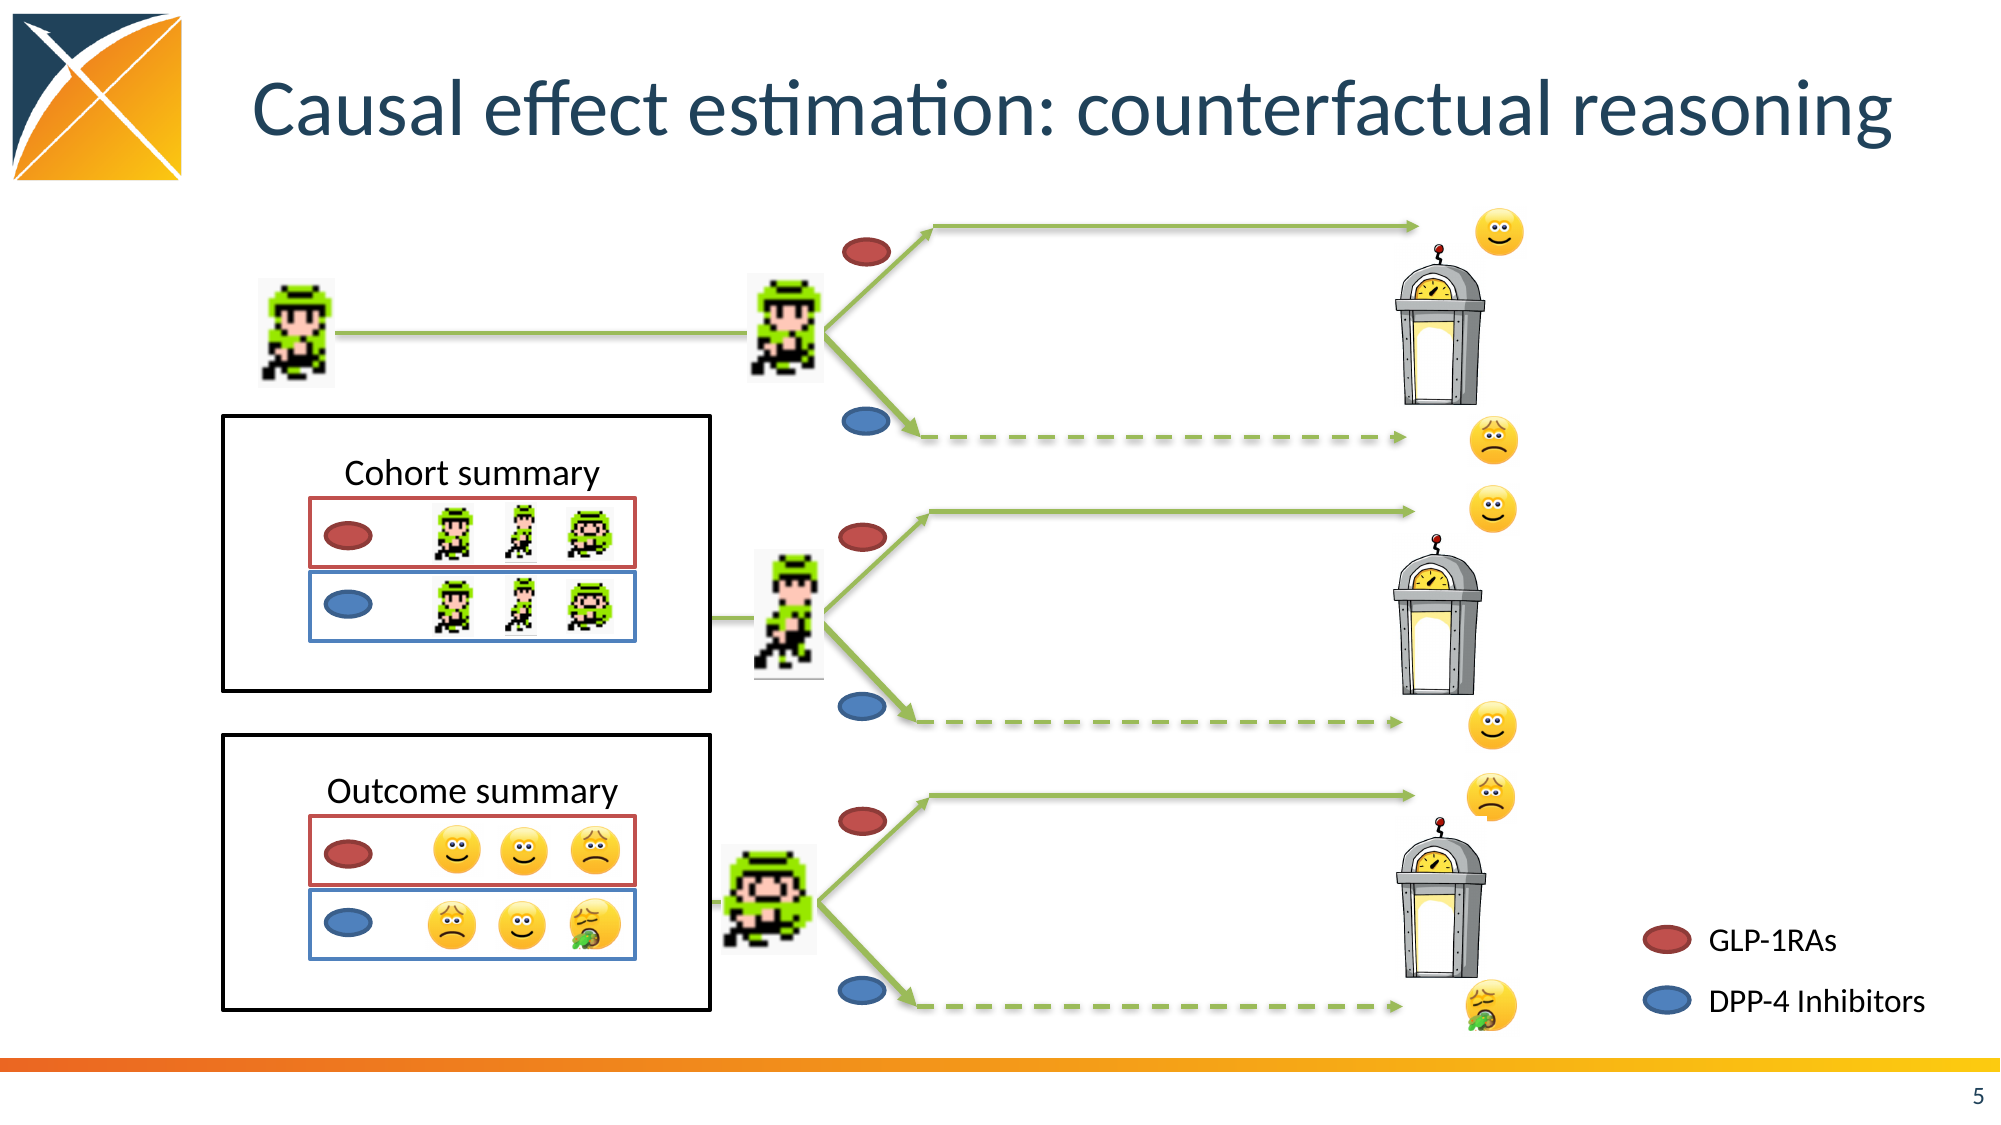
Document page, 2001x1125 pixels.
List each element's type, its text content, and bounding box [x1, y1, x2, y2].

text_box DPP-4 Inhibitors [1694, 972, 1998, 1027]
picture [1395, 770, 1520, 1037]
text_box [1642, 924, 1692, 955]
text_box GLP-1RAs [1693, 911, 1952, 966]
text_box Causal effect estimation: counterfactual reasoning [222, 34, 1924, 172]
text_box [816, 513, 930, 619]
picture [1394, 206, 1527, 407]
picture [1466, 414, 1520, 467]
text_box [816, 617, 918, 723]
text_box [1642, 985, 1692, 1015]
picture [754, 549, 824, 680]
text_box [816, 797, 930, 903]
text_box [816, 901, 918, 1008]
picture [1392, 482, 1521, 698]
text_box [820, 227, 934, 333]
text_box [820, 332, 922, 438]
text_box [222, 416, 711, 692]
slide_number 5 [1533, 1065, 2000, 1125]
picture [0, 0, 206, 200]
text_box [222, 734, 711, 1010]
picture [747, 273, 825, 383]
picture [258, 277, 336, 388]
picture [721, 844, 818, 955]
picture [1465, 699, 1520, 753]
